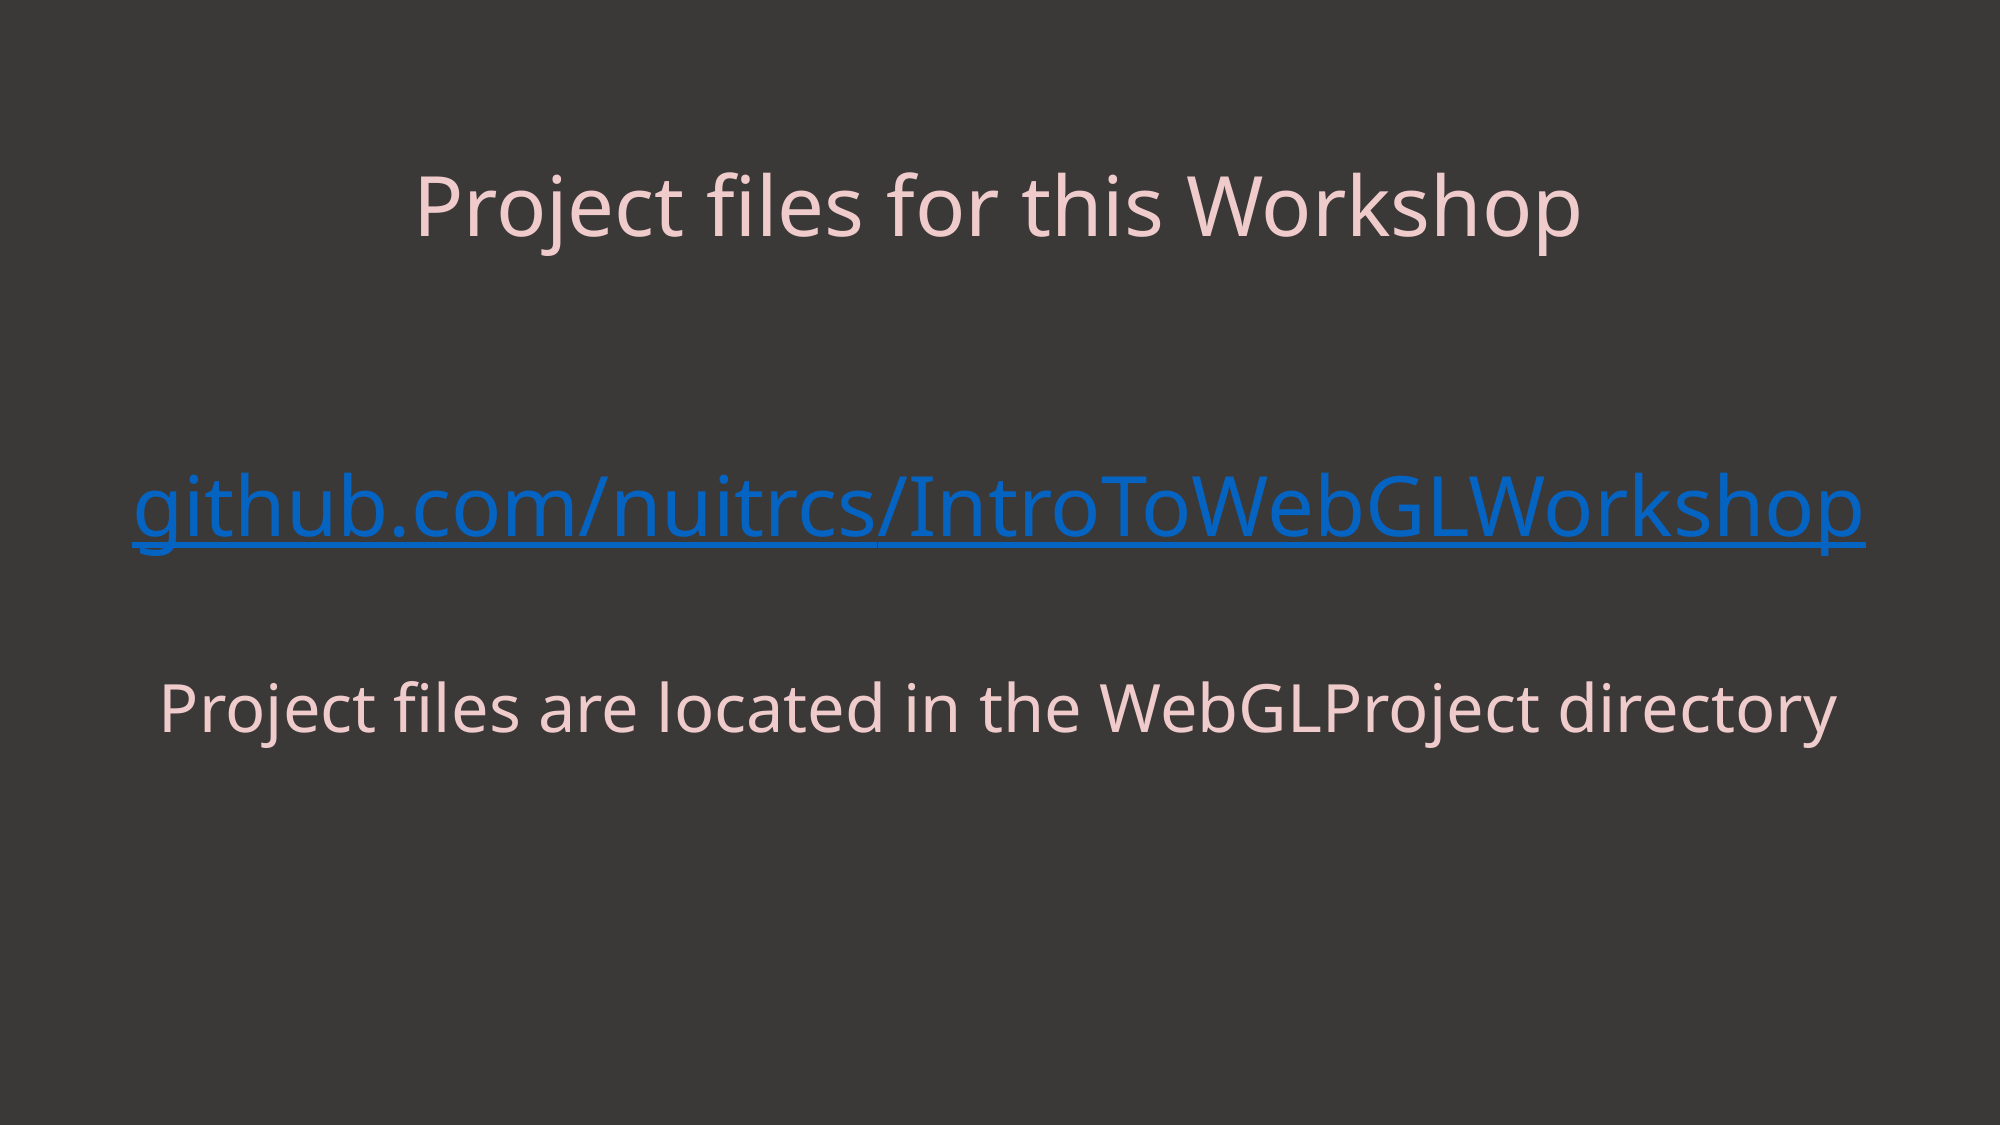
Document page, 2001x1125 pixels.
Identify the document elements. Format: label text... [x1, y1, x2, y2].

text_box Project files for this Workshop github.com/nuitrcs/IntroToWebGLWorkshop Project files are located in the WebGLProject directory [46, 145, 1953, 754]
